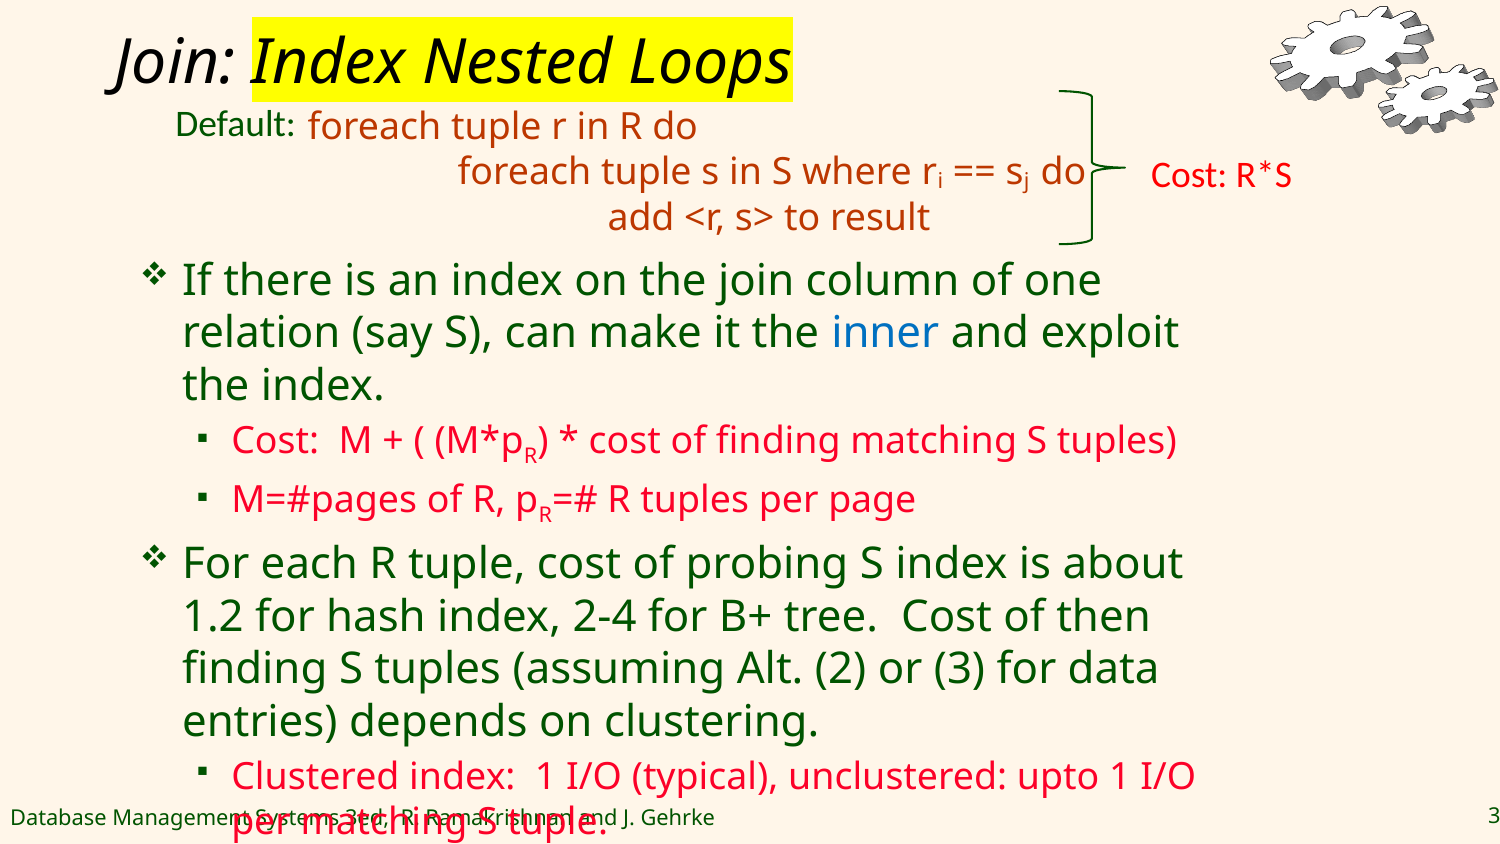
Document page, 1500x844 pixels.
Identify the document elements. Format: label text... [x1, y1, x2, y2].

text_box Default: [160, 91, 312, 151]
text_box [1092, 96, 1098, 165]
text_box [1058, 91, 1125, 245]
text_box Cost: R*S [1136, 142, 1308, 203]
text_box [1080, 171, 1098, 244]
title Join: Index Nested Loops [99, 0, 1057, 127]
list If there is an index on the join column of one relation (say S), can make it the inner and exploit the index. Cost: M + ( (M*pR) * cost of finding matching S tuples) M=#pages of R, pR=# R tuples per page For each R tuple, cost of probing S index is about 1.2 for hash index, 2-4 for B+ tree. Cost of then finding S tuples (assuming Alt. (2) or (3) for data entries) depends on clustering. Clustered index: 1 I/O (typical), unclustered: upto 1 I/O per matching S tuple. [125, 244, 1222, 723]
text_box foreach tuple r in R do foreach tuple s in S where ri == sj do add <r, s> to result [296, 96, 1058, 244]
